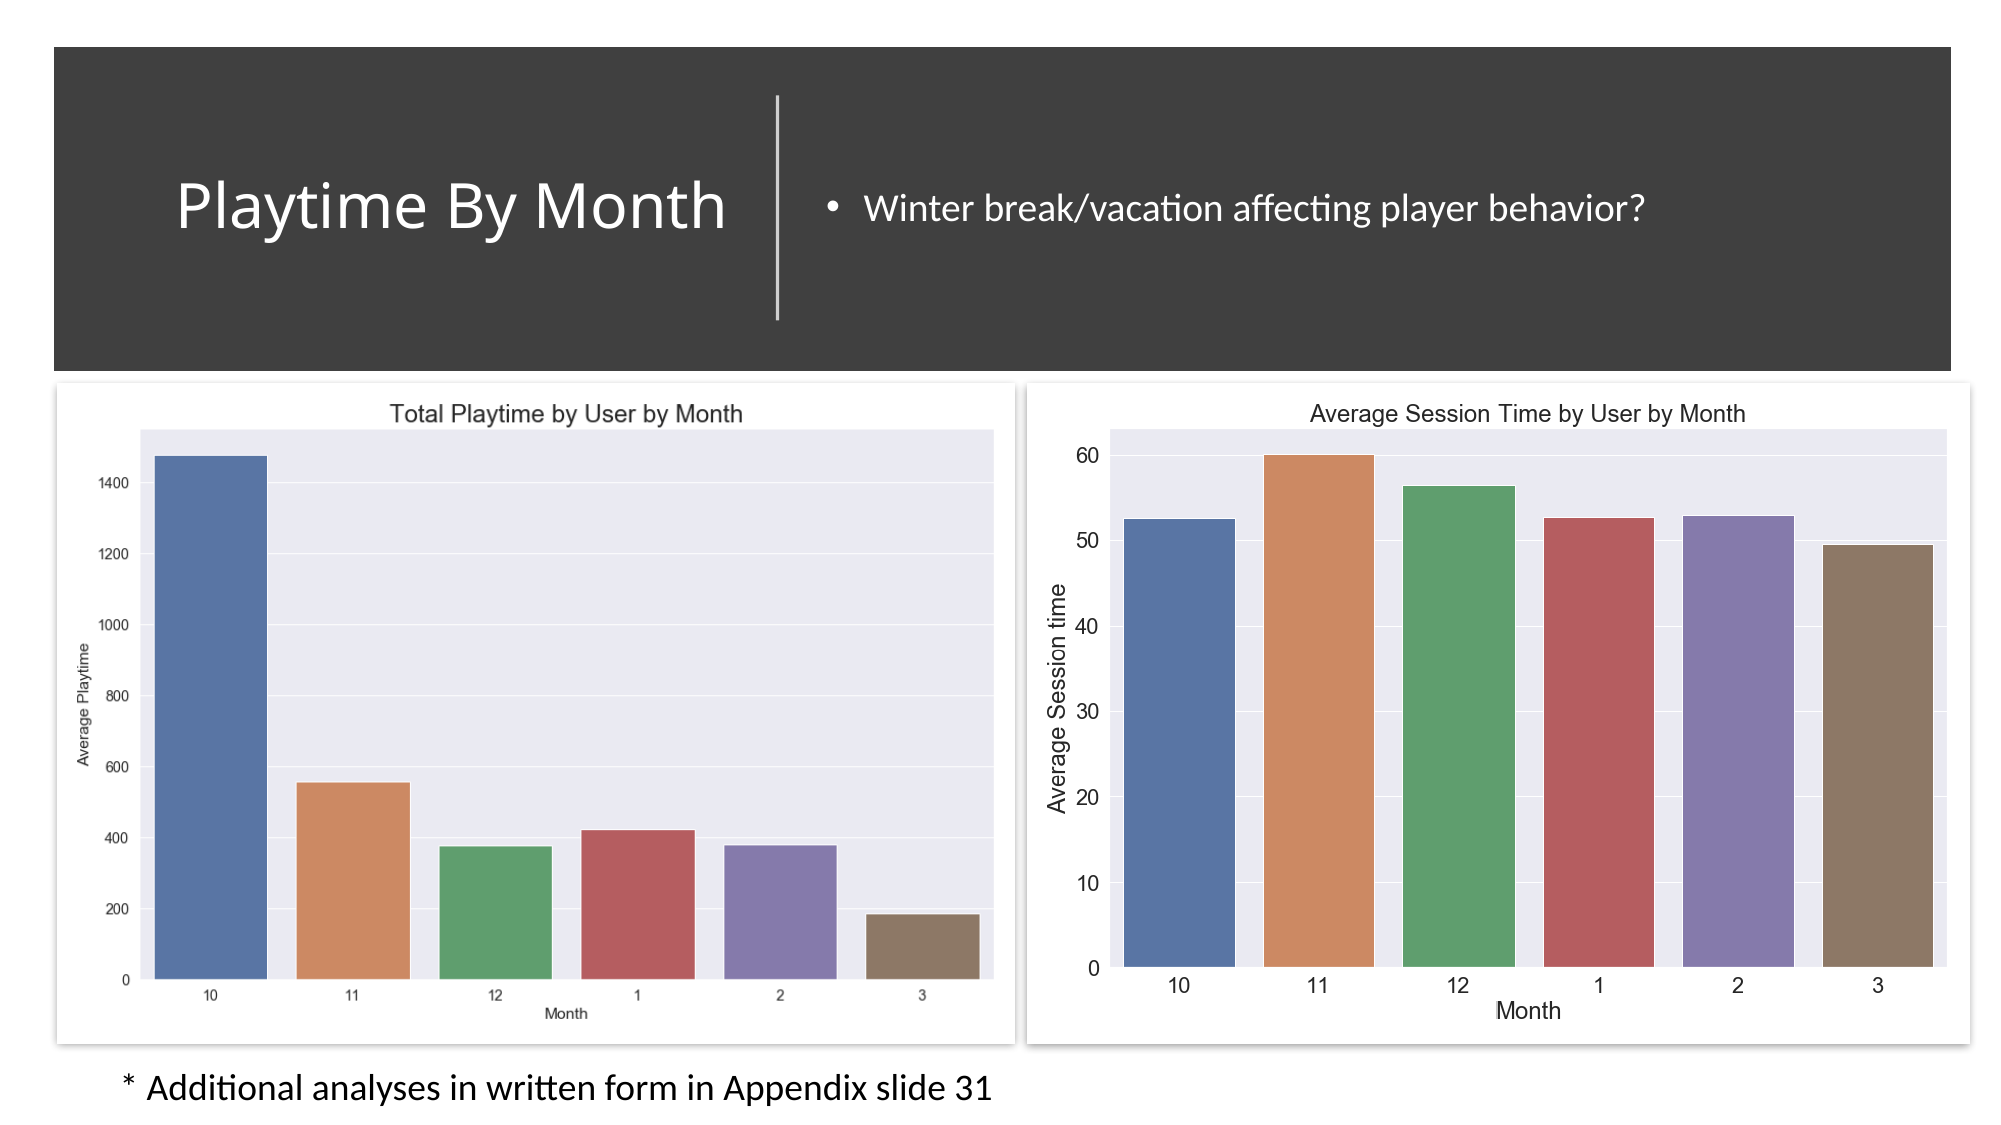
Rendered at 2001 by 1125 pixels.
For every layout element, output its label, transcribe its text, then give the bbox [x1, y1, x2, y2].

picture [1041, 397, 1955, 1030]
title Playtime By Month [106, 83, 744, 334]
picture [71, 397, 1001, 1029]
text_box [63, 57, 1942, 361]
text_box * Additional analyses in written form in Appendix slide 31 [104, 1055, 1094, 1116]
list Winter break/vacation affecting player behavior? [811, 83, 1896, 334]
